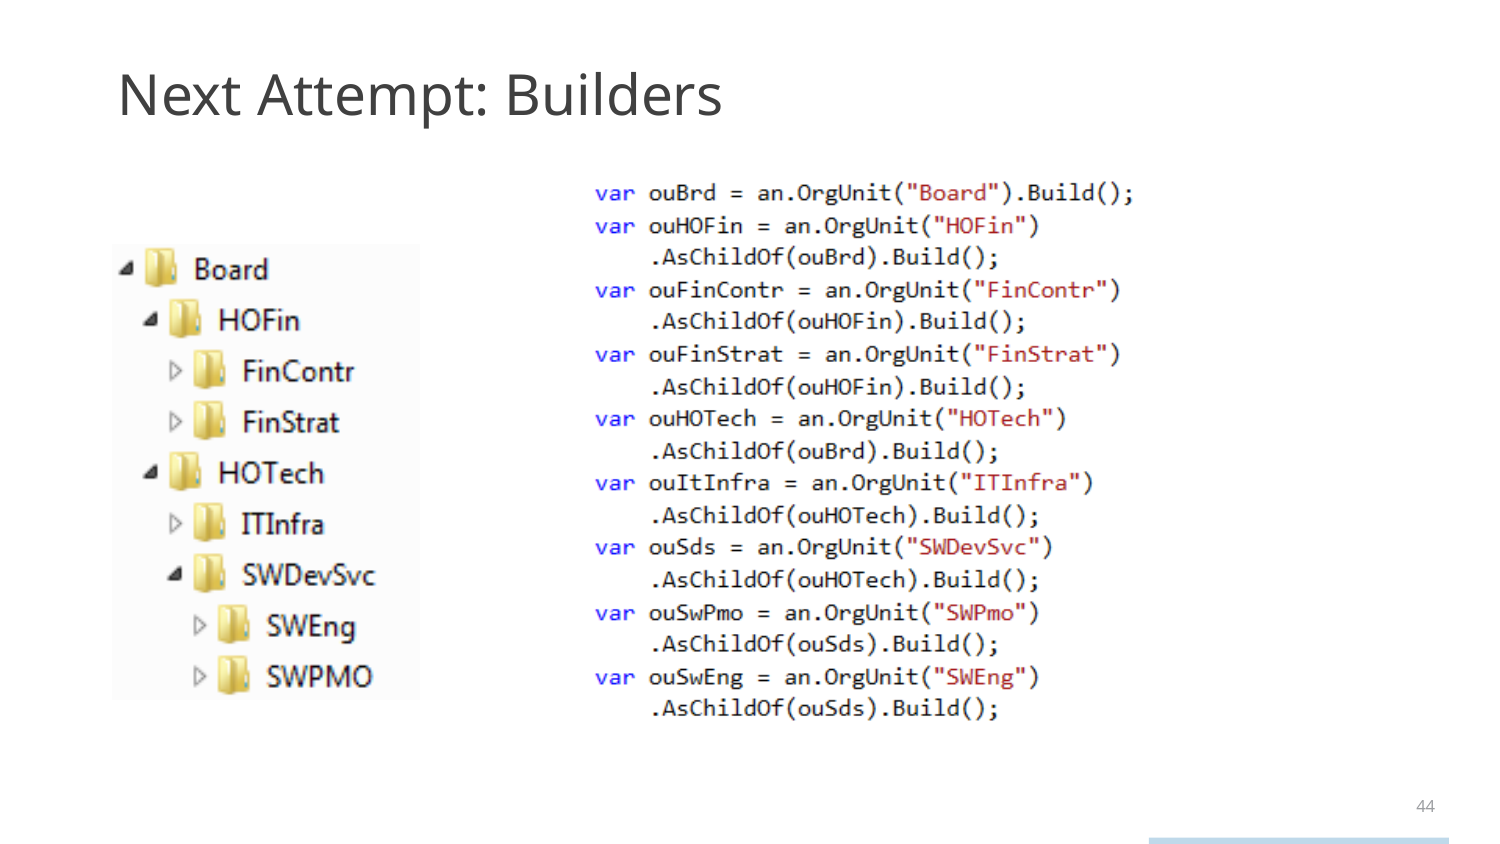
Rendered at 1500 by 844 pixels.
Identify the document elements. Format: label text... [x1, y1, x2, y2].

title Next Attempt: Builders [103, 59, 1446, 185]
picture [582, 174, 1159, 727]
picture [112, 244, 420, 700]
